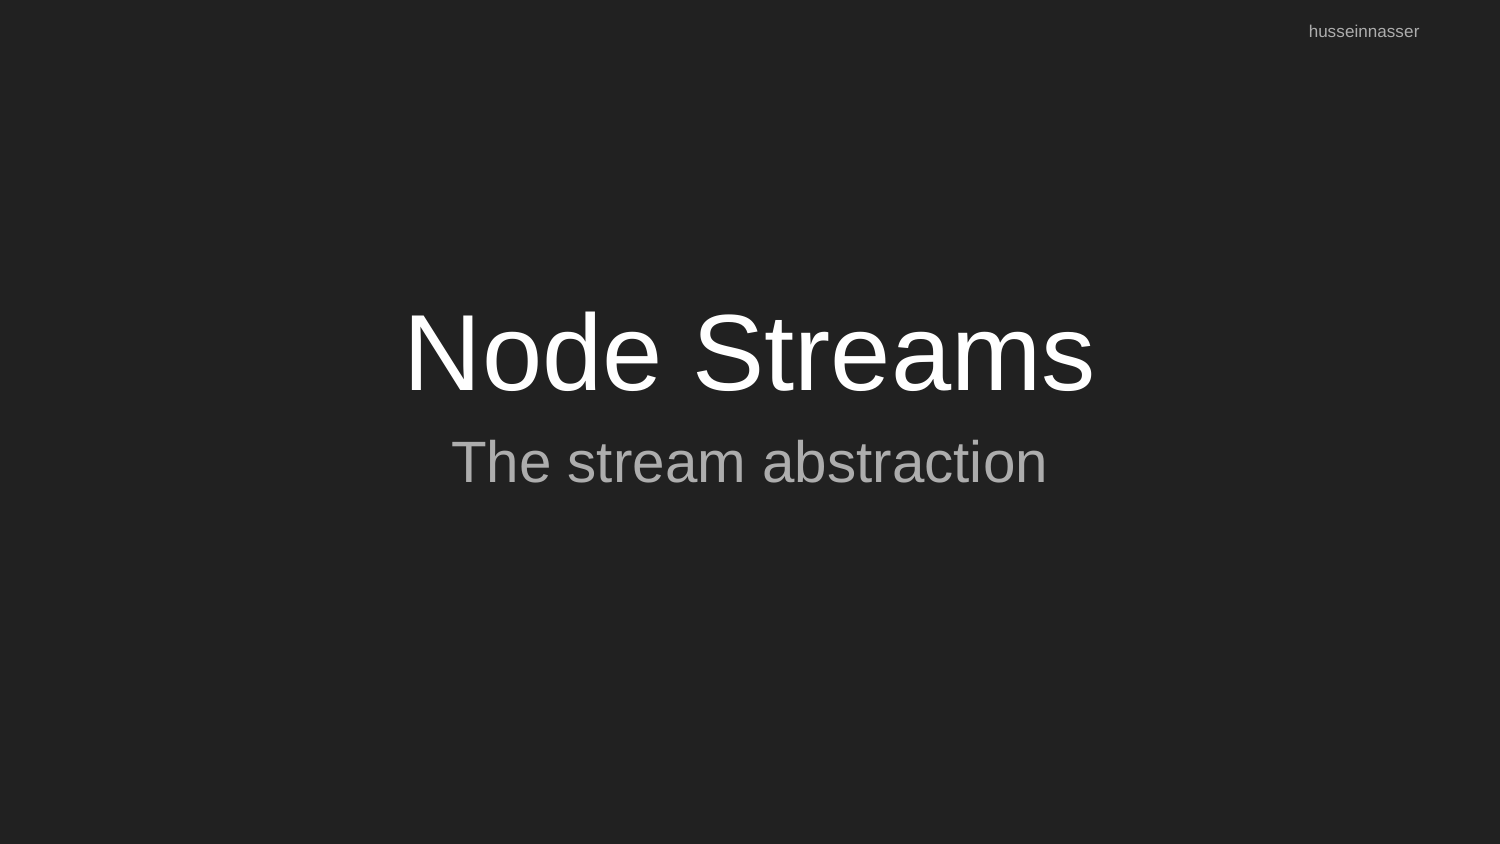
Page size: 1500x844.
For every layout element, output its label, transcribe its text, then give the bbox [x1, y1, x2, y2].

subtitle husseinnasser [1236, 11, 1492, 53]
subtitle The stream abstraction [51, 409, 1449, 540]
title Node Streams [51, 90, 1449, 409]
